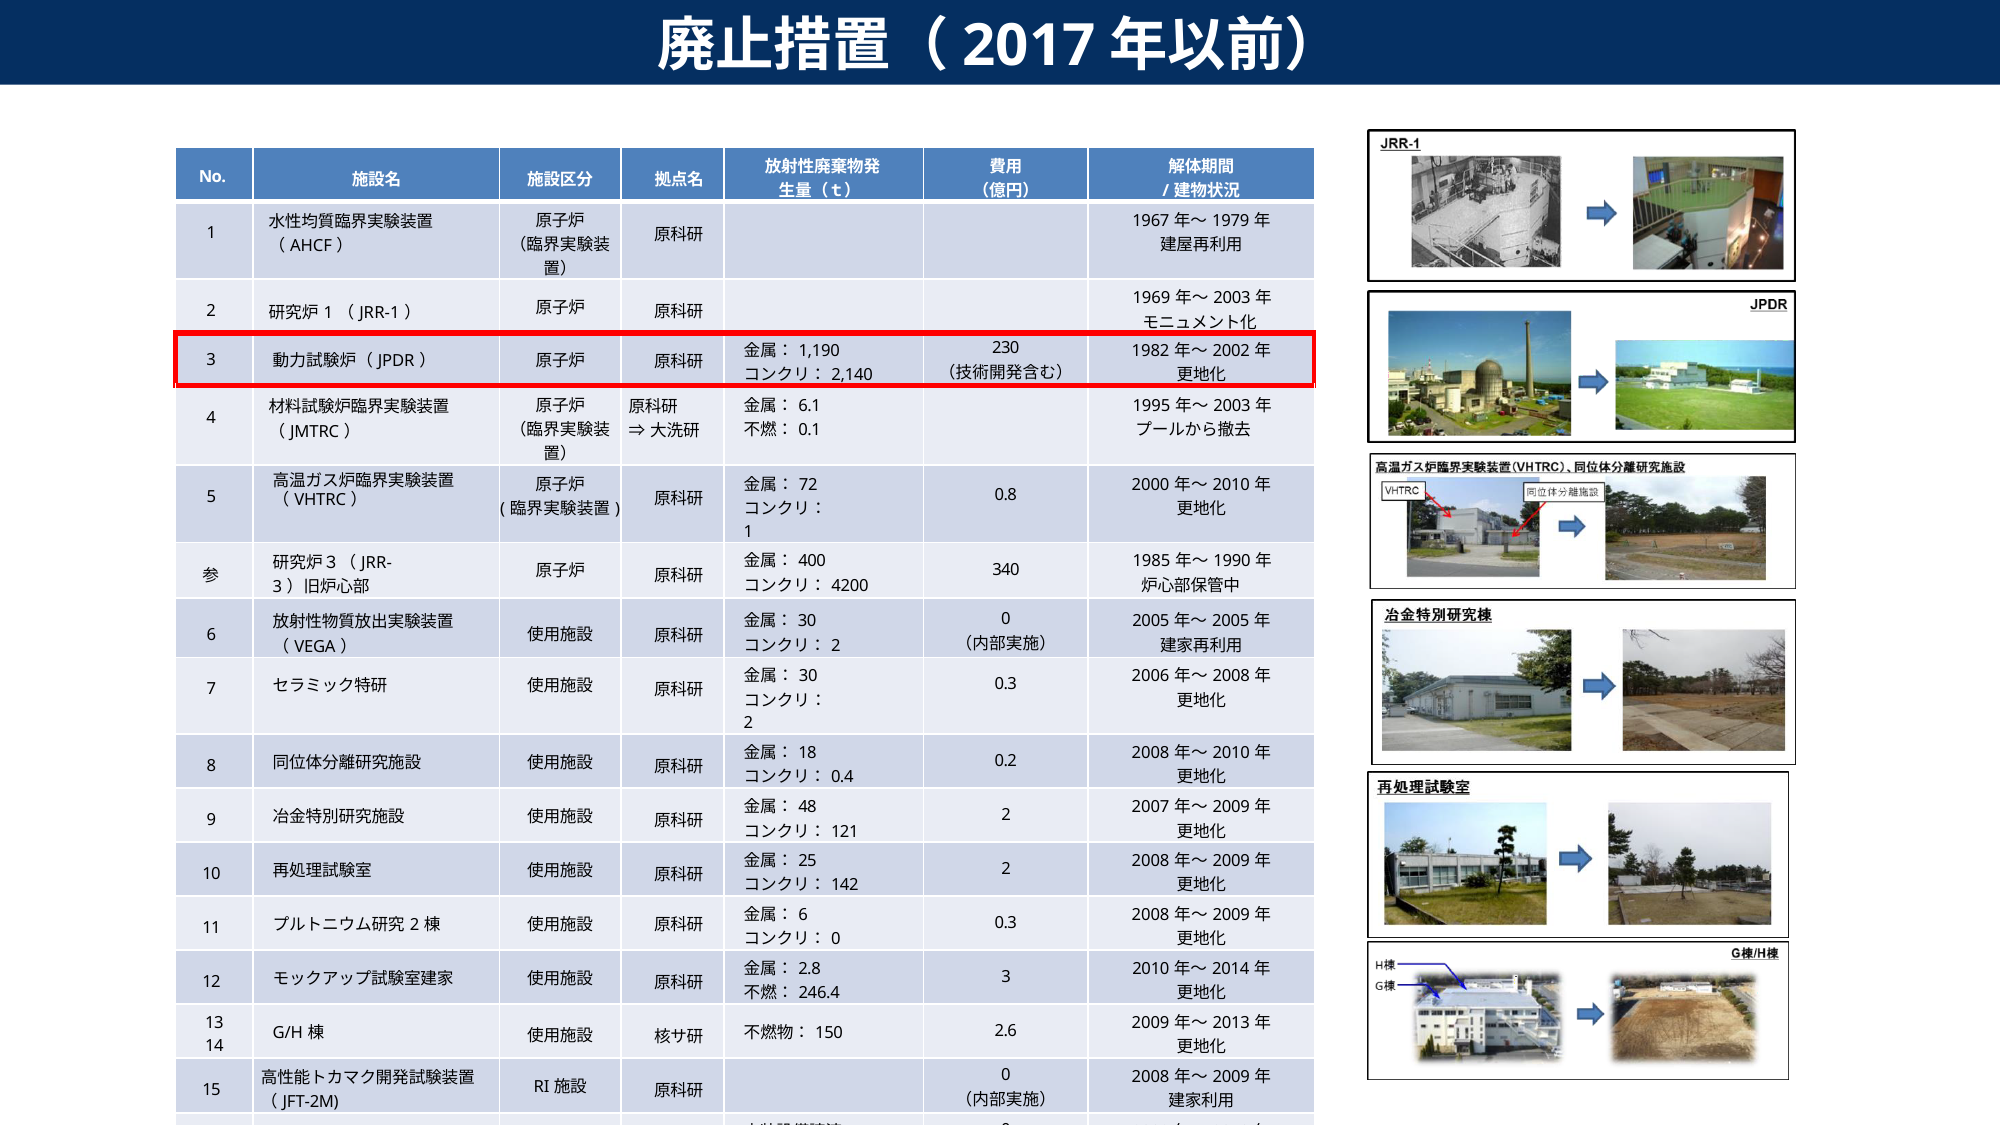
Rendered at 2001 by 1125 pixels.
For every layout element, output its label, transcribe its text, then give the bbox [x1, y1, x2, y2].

table_cell 16 [176, 1114, 252, 1125]
table_cell 2006年～2008年 更地化 [1089, 658, 1314, 733]
table_cell 0.3 [924, 897, 1087, 949]
table_cell 原科研 [622, 599, 723, 657]
table_cell [725, 1059, 923, 1112]
table_cell 高性能トカマク開発試験装置 （JFT-2M) [254, 1059, 499, 1112]
table_cell 不燃物：150 [725, 1005, 923, 1057]
table_cell 1982年～2002年 更地化 [1089, 336, 1312, 383]
table_cell 2000年～2010年 更地化 [1089, 466, 1314, 542]
table_cell 9 [176, 789, 252, 841]
picture [1369, 453, 1796, 589]
table_cell 使用施設 [500, 1005, 620, 1057]
table_cell 340 [924, 543, 1087, 597]
table_cell 2008年～2010年 更地化 [1089, 735, 1314, 787]
table_cell セラミック特研 [254, 658, 499, 733]
table_cell RI施設 [500, 1059, 620, 1112]
table_cell 2005年～2005年 建家再利用 [1089, 599, 1314, 657]
table_cell 使用施設 [500, 897, 620, 949]
table_cell 金属：1,190 コンクリ：2,140 [725, 336, 923, 383]
table_cell 原科研 [622, 843, 723, 895]
table_cell 2008年～2009年 更地化 [1089, 843, 1314, 895]
table_cell 原科研 ⇒大洗研 [622, 388, 723, 464]
table_cell 金属：2.8 不燃：246.4 [725, 951, 923, 1003]
table_cell 0 （内部実施） [924, 599, 1087, 657]
table_cell 原科研 [622, 543, 723, 597]
table_cell 10 [176, 843, 252, 895]
table_cell 原科研 [622, 951, 723, 1003]
table_cell 使用施設 [500, 735, 620, 787]
table_cell 水性均質臨界実験装置 （AHCF） [254, 204, 499, 278]
table_cell 使用施設 [500, 789, 620, 841]
table_cell 研究炉３（JRR-3）旧炉心部 [254, 543, 499, 597]
table_cell 自由電子レーザ（FEL)内装 [254, 1114, 499, 1125]
table_cell 0.8 [924, 466, 1087, 542]
table_cell 2009年～2010年 建家利用 [1089, 1114, 1314, 1125]
table_cell 0.2 [924, 735, 1087, 787]
table_cell 使用施設 [500, 658, 620, 733]
table_cell プルトニウム研究2棟 [254, 897, 499, 949]
table_cell 原子炉 [500, 543, 620, 597]
table_cell 5 [176, 466, 252, 542]
table_header 拠点名 [622, 148, 723, 199]
table_cell 2.6 [924, 1005, 1087, 1057]
table_cell 0 （内部実施） [924, 1059, 1087, 1112]
table_cell [924, 204, 1087, 278]
table_cell 2009年～2013年 更地化 [1089, 1005, 1314, 1057]
table_cell 3 [924, 951, 1087, 1003]
table_cell 3 [178, 336, 252, 383]
table_header 放射性廃棄物発生量（ｔ） [725, 148, 923, 199]
table_cell 原子炉 (臨界実験装置) [500, 466, 620, 542]
table_cell 0.3 [924, 658, 1087, 733]
table_cell 高温ガス炉臨界実験装置 （VHTRC） [254, 466, 499, 542]
table_cell 使用施設 [500, 951, 620, 1003]
table_cell 金属：6.1不燃：0.1 [725, 388, 923, 464]
table_cell 2008年～2009年 更地化 [1089, 897, 1314, 949]
table_header 解体期間 /建物状況 [1089, 148, 1314, 199]
table_cell 2 [176, 280, 252, 330]
table_cell RI施設 [500, 1114, 620, 1125]
table_cell 12 [176, 951, 252, 1003]
table_cell モックアップ試験室建家 [254, 951, 499, 1003]
table_cell 1969年～2003年 モニュメント化 [1089, 280, 1314, 330]
table_cell 2007年～2009年 更地化 [1089, 789, 1314, 841]
table_cell 15 [176, 1059, 252, 1112]
table_cell 金属：25 コンクリ：142 [725, 843, 923, 895]
table_cell 2008年～2009年 建家利用 [1089, 1059, 1314, 1112]
table_cell 原科研 [622, 1114, 723, 1125]
table_cell 再処理試験室 [254, 843, 499, 895]
table_cell 13 14 [176, 1005, 252, 1057]
table_cell 原科研 [622, 280, 723, 330]
table_cell 原子炉 [500, 336, 620, 383]
table_cell 研究炉1（JRR-1） [254, 280, 499, 330]
table_cell 4 [176, 388, 252, 464]
table_cell G/H棟 [254, 1005, 499, 1057]
table_cell 1985年～1990年 炉心部保管中 [1089, 543, 1314, 597]
table_cell 材料試験炉臨界実験装置 （JMTRC） [254, 388, 499, 464]
table_cell 内装設備譲渡 （廃棄物：0） [725, 1114, 923, 1125]
table_cell [725, 280, 923, 330]
picture [1371, 599, 1796, 765]
table_cell 原子炉 （臨界実験装置） [500, 388, 620, 464]
table_cell 放射性物質放出実験装置 （VEGA） [254, 599, 499, 657]
table_cell 原科研 [622, 735, 723, 787]
table_cell 0 （相手方負担） [924, 1114, 1087, 1125]
table_cell 1 [176, 204, 252, 278]
table_cell 11 [176, 897, 252, 949]
picture [1367, 941, 1789, 1080]
table_header 費用 （億円） [924, 148, 1087, 199]
table_cell 2 [924, 789, 1087, 841]
table_cell [924, 388, 1087, 464]
table_cell 2 [924, 843, 1087, 895]
table_cell 同位体分離研究施設 [254, 735, 499, 787]
table_cell 動力試験炉（JPDR） [254, 336, 499, 383]
table_header 施設区分 [500, 148, 620, 199]
table_cell 原科研 [622, 897, 723, 949]
table_header No. [176, 148, 252, 199]
table_cell 原科研 [622, 204, 723, 278]
table_cell 金属：400 コンクリ：4200 [725, 543, 923, 597]
table_cell 原科研 [622, 336, 723, 383]
table_cell 金属：30 コンクリ：2 [725, 599, 923, 657]
table_cell 金属：48 コンクリ：121 [725, 789, 923, 841]
table_cell 原科研 [622, 466, 723, 542]
table_cell 1967年～1979年 建屋再利用 [1089, 204, 1314, 278]
table_cell 2010年～2014年 更地化 [1089, 951, 1314, 1003]
table_cell 参 [176, 543, 252, 597]
table_cell 原科研 [622, 789, 723, 841]
table_cell 金属：6 コンクリ：0 [725, 897, 923, 949]
table_header 施設名 [254, 148, 499, 199]
text_box 廃止措置（2017年以前） [0, 0, 2000, 85]
table_cell [725, 204, 923, 278]
table_cell 金属：30コンクリ：2 [725, 658, 923, 733]
table_cell 原科研 [622, 1059, 723, 1112]
table_cell 原科研 [622, 658, 723, 733]
table_cell 7 [176, 658, 252, 733]
table_header [1315, 147, 1799, 1125]
picture [1367, 290, 1796, 443]
table_cell 230 （技術開発含む） [924, 336, 1087, 383]
table_cell 冶金特別研究施設 [254, 789, 499, 841]
table_cell 6 [176, 599, 252, 657]
picture [1367, 129, 1796, 282]
table_cell 原子炉 （臨界実験装置） [500, 204, 620, 278]
table_cell 1995年～2003年 プールから撤去 [1089, 388, 1314, 464]
table_cell 原子炉 [500, 280, 620, 330]
picture [1367, 771, 1789, 938]
table_cell 核サ研 [622, 1005, 723, 1057]
table_cell 8 [176, 735, 252, 787]
table_cell 使用施設 [500, 599, 620, 657]
table_cell [924, 280, 1087, 330]
table_cell 使用施設 [500, 843, 620, 895]
table_cell 金属：18 コンクリ：0.4 [725, 735, 923, 787]
table_cell 金属：72コンクリ：1 [725, 466, 923, 542]
